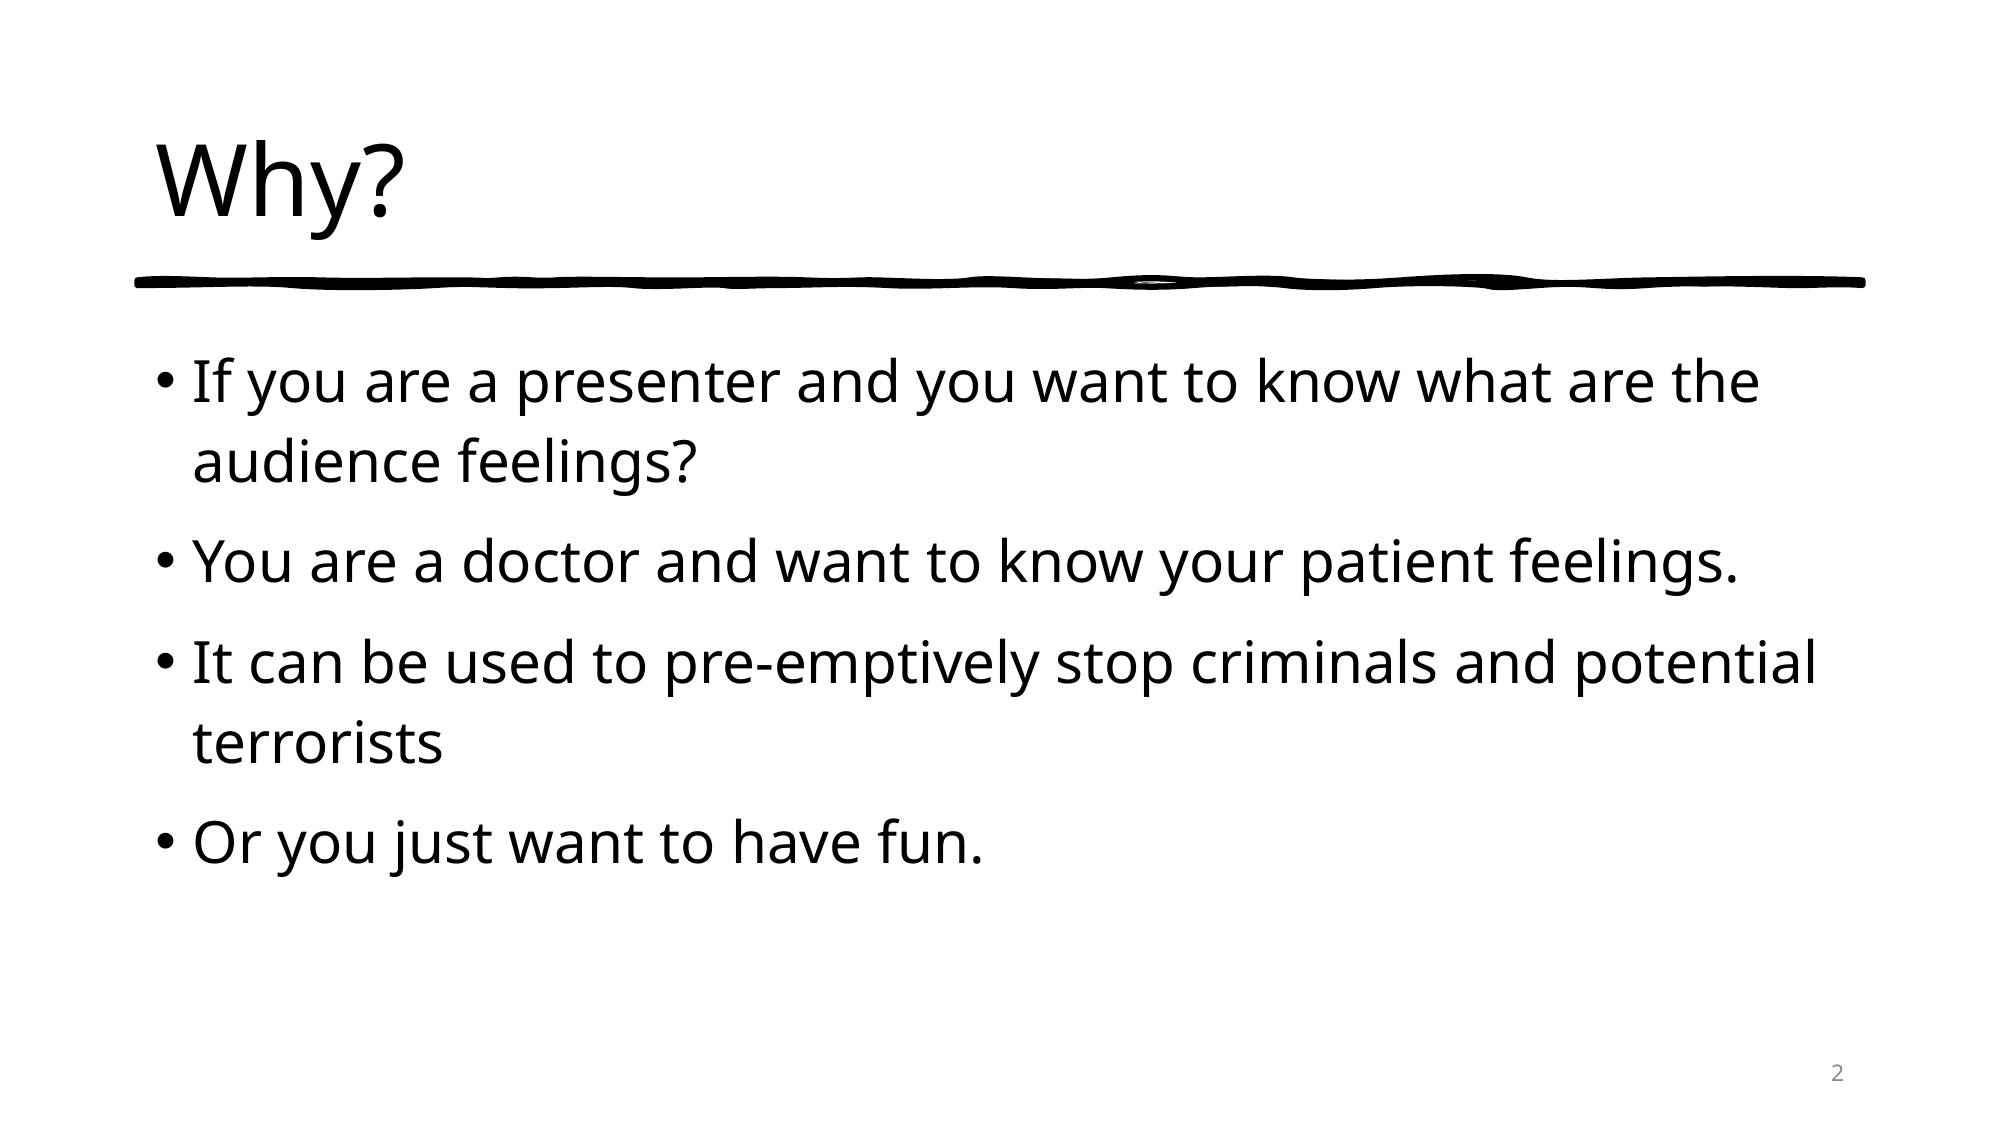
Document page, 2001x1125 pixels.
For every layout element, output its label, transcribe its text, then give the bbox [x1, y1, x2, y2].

slide_number 2 [1412, 1042, 1863, 1103]
list If you are a presenter and you want to know what are the audience feelings? You are a doctor and want to know your patient feelings. It can be used to pre-emptively stop criminals and potential terrorists Or you just want to have fun. [137, 316, 1863, 1014]
title Why? [137, 59, 1863, 278]
